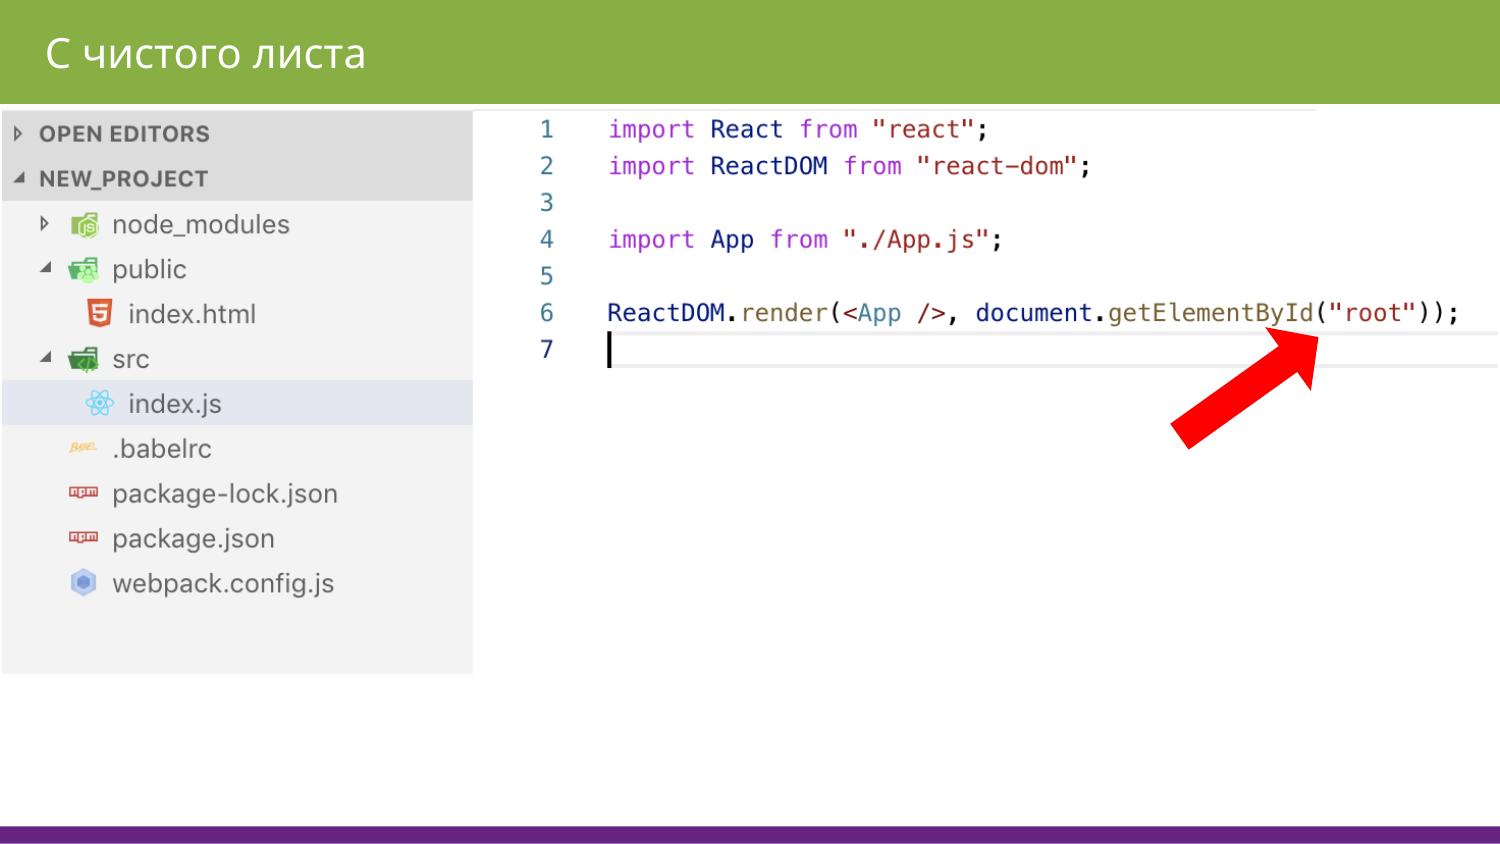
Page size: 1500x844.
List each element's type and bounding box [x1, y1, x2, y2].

text_box [0, 826, 1500, 844]
picture [2, 109, 1498, 675]
text_box [0, 0, 1500, 104]
